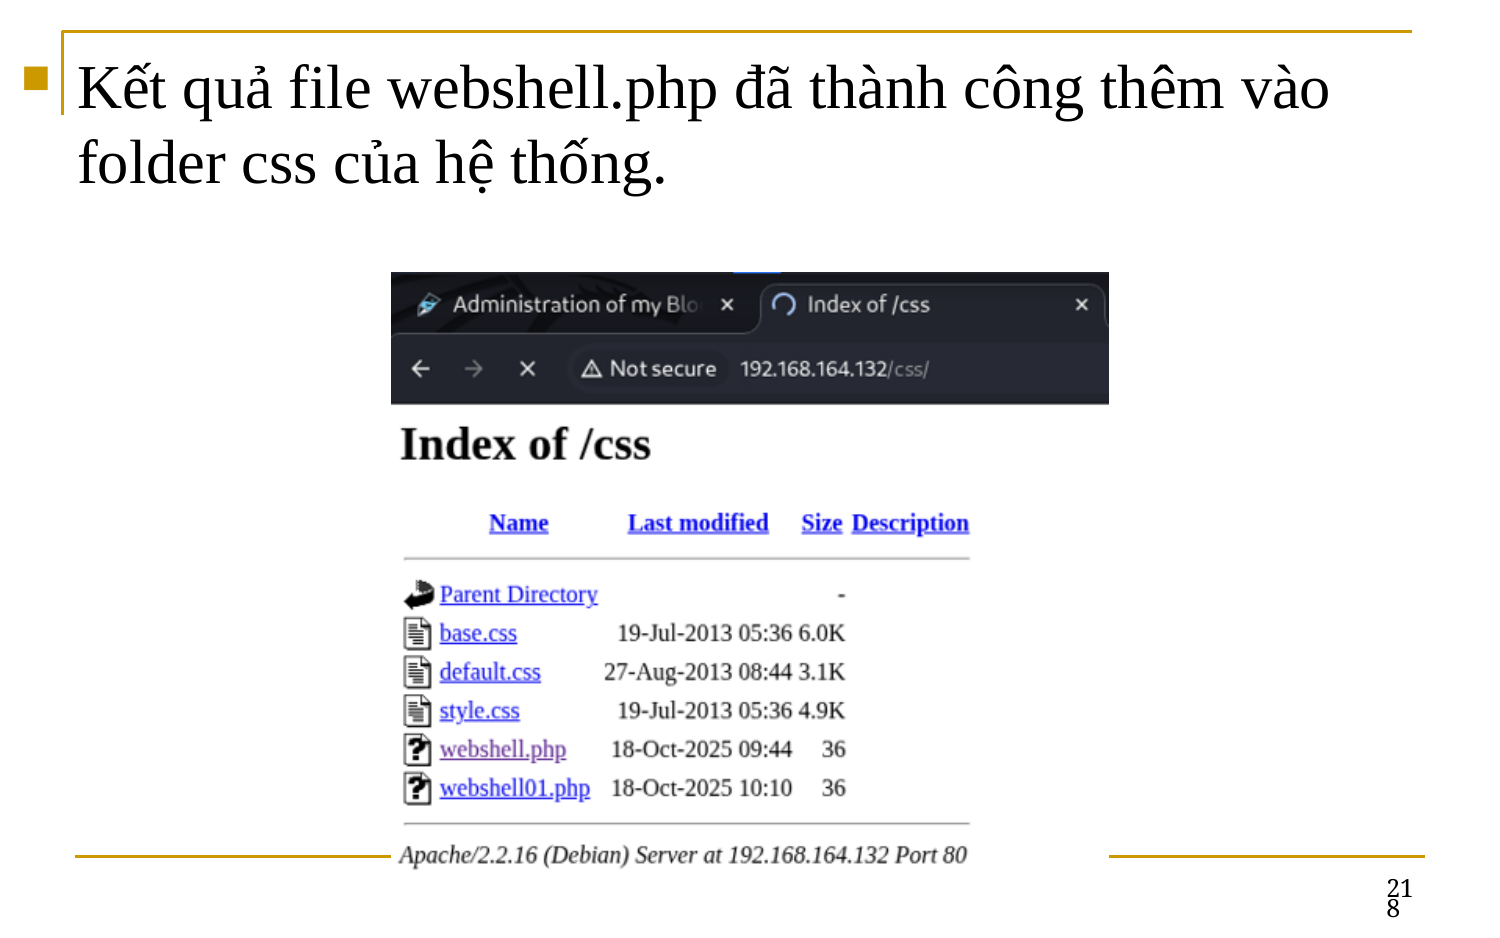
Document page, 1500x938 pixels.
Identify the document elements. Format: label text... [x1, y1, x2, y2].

slide_number 218 [1380, 878, 1419, 938]
picture [391, 272, 1109, 895]
text_box Kết quả file webshell.php đã thành công thêm vào folder css của hệ thống. [18, 29, 1482, 197]
